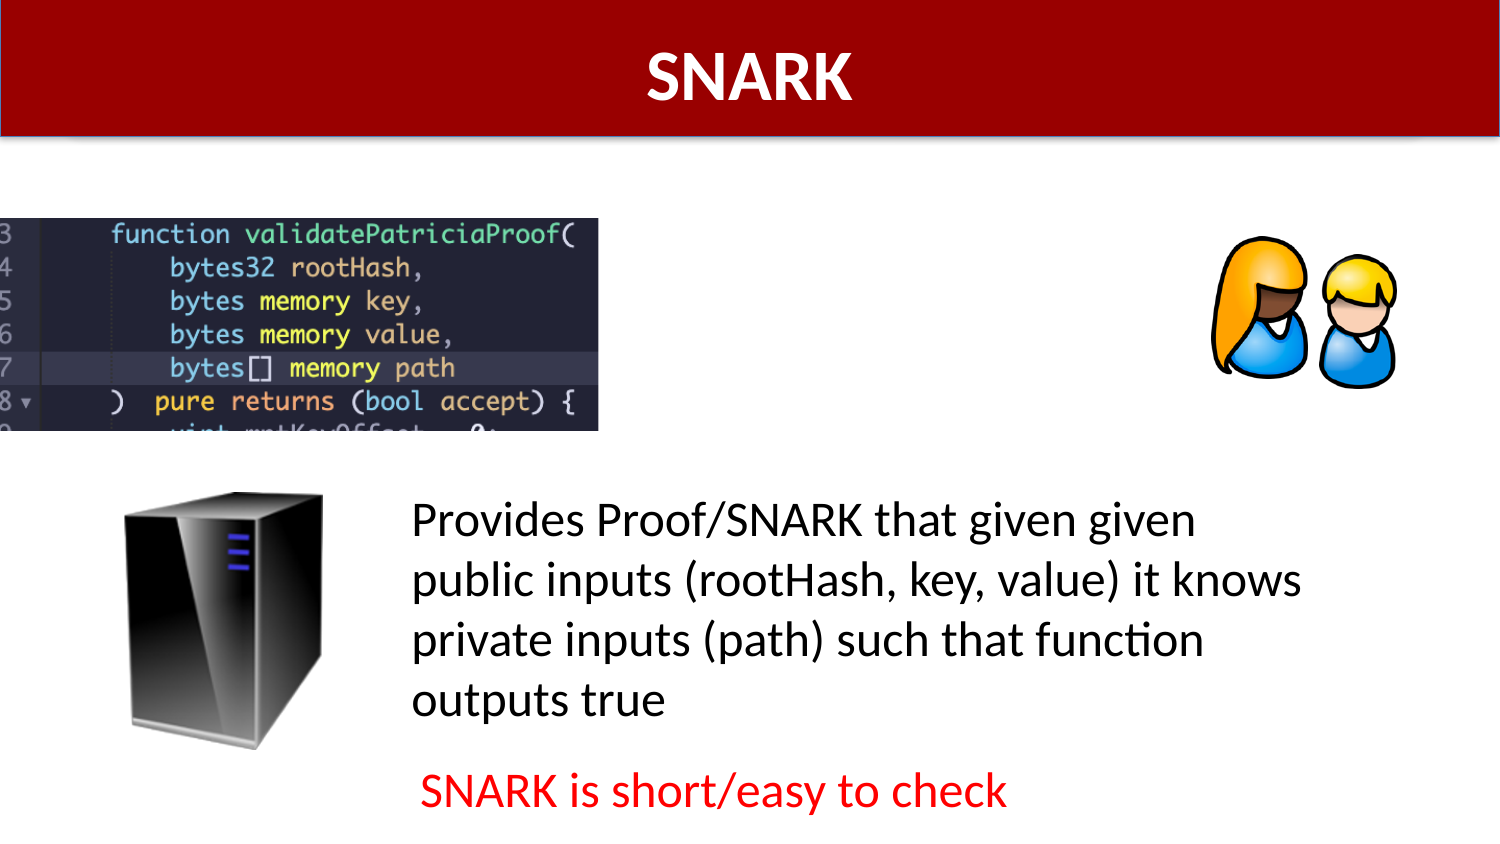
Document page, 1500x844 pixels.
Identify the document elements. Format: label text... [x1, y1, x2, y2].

text_box Provides Proof/SNARK that given given public inputs (rootHash, key, value) it knows private inputs (path) such that function outputs true [396, 479, 1319, 734]
title SNARK [75, 20, 1425, 123]
picture [1318, 253, 1397, 389]
picture [1211, 236, 1308, 379]
picture [0, 217, 599, 431]
text_box SNARK is short/easy to check [405, 749, 1048, 825]
picture [123, 492, 324, 751]
